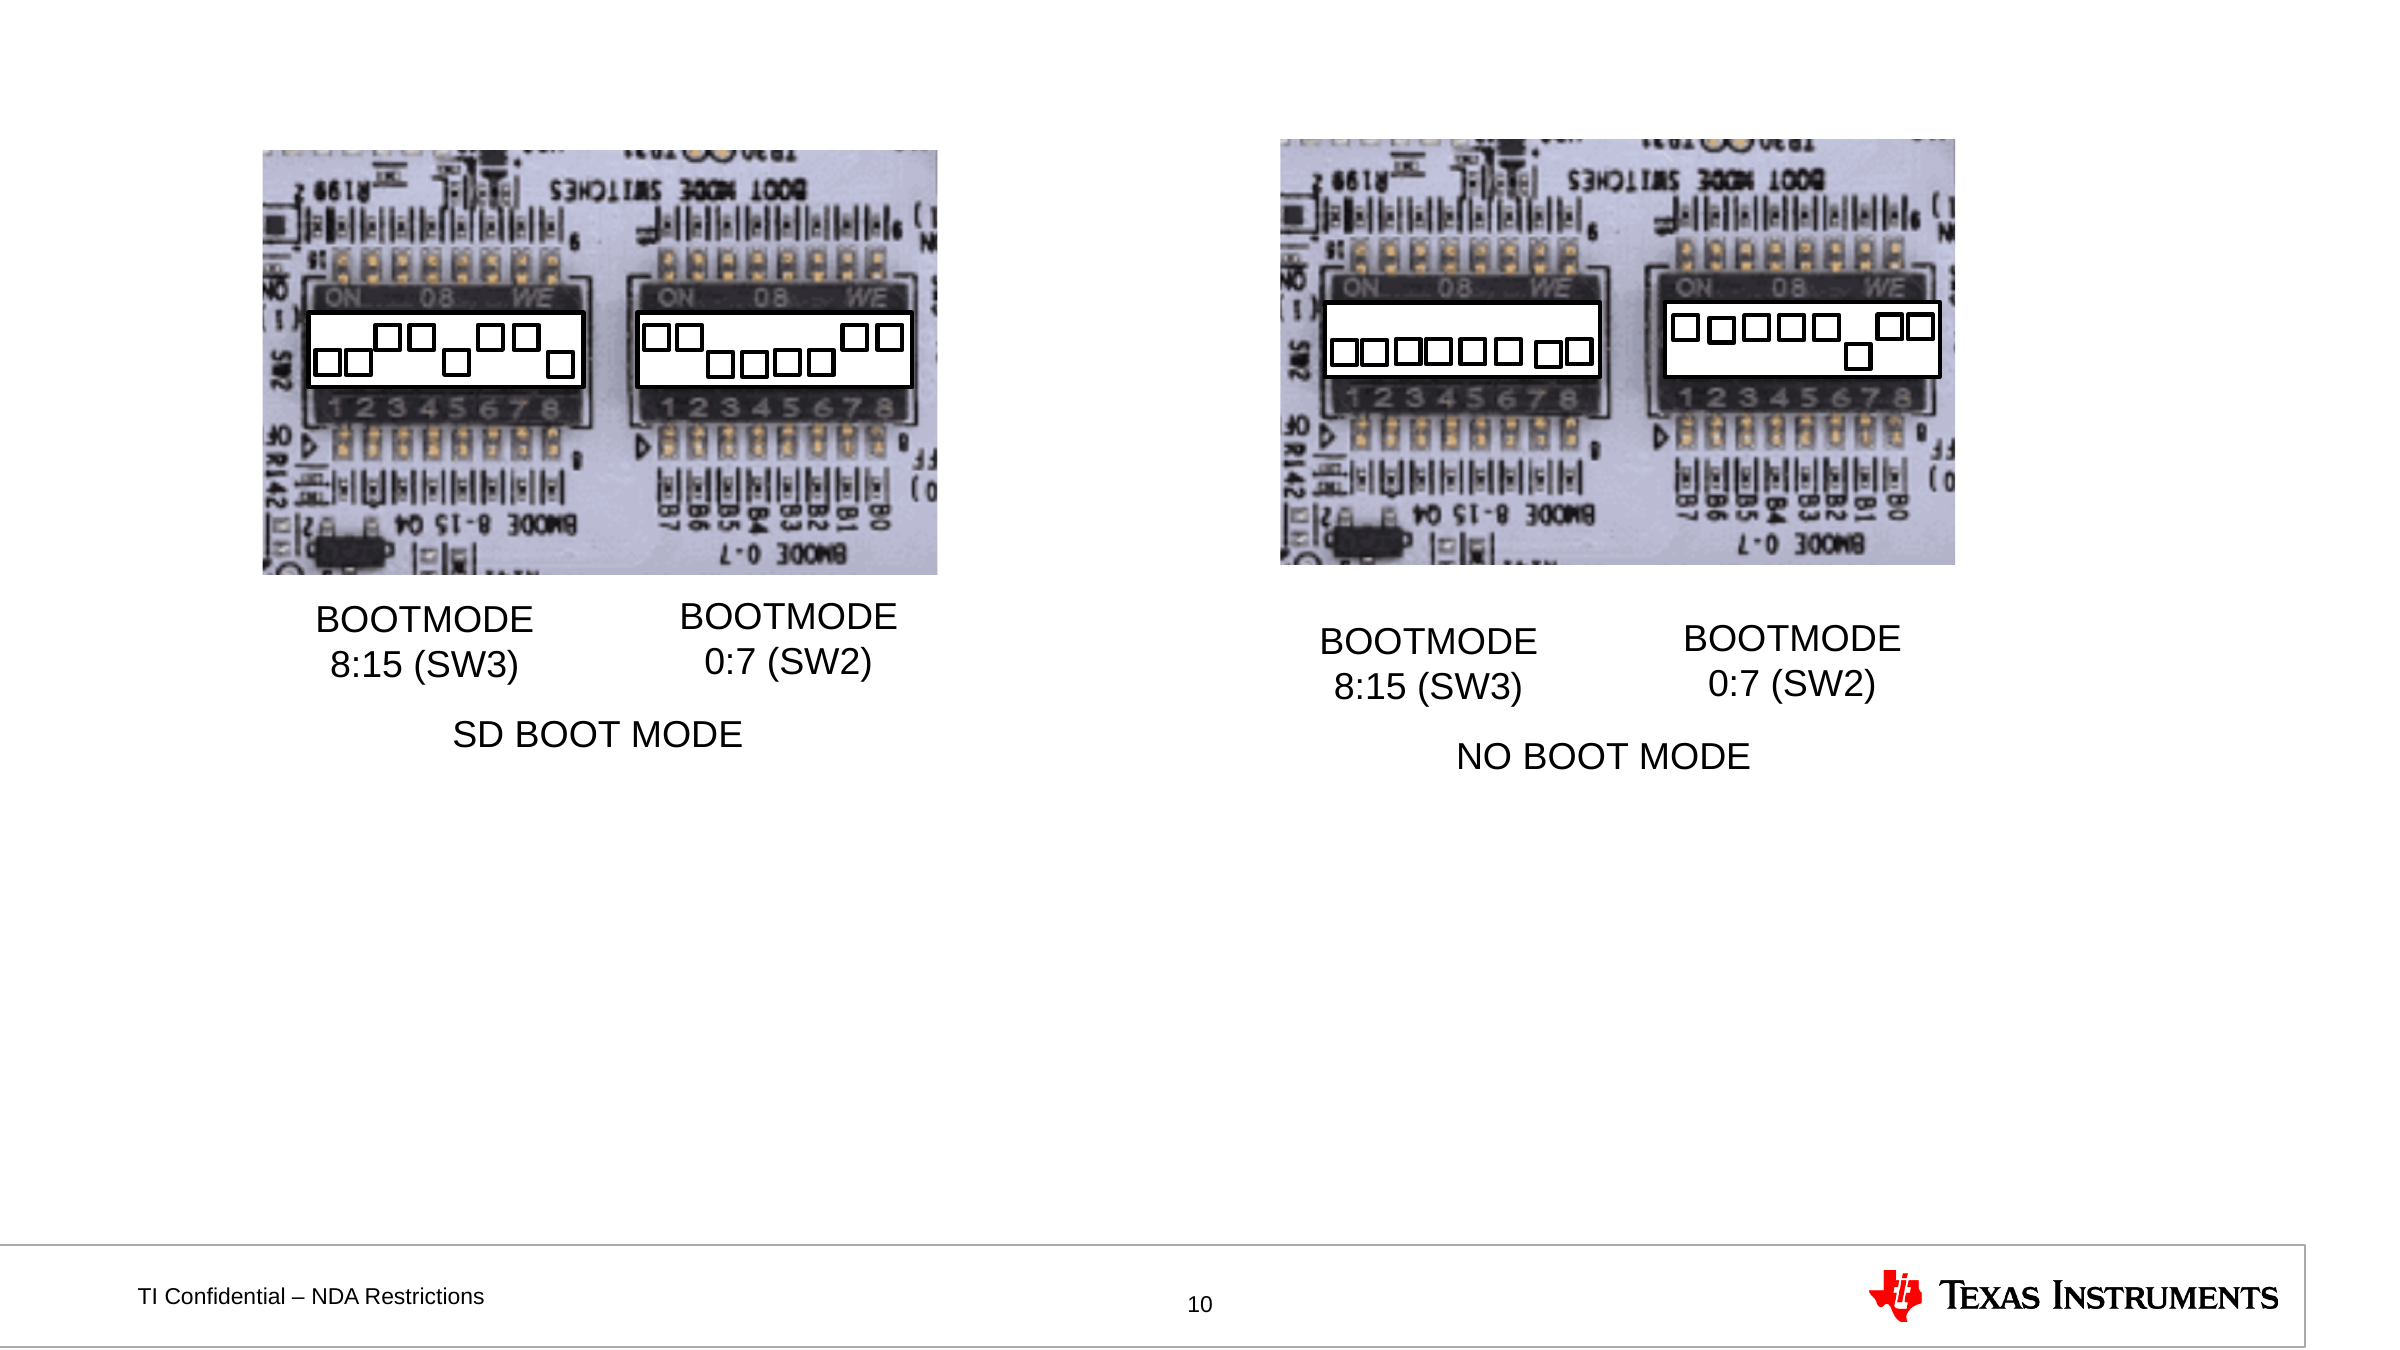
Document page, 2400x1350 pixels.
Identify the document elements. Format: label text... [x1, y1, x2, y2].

picture [1280, 14, 1956, 606]
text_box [1265, 606, 1956, 785]
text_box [637, 312, 913, 388]
picture [1869, 1270, 2278, 1322]
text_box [1664, 301, 1940, 378]
text_box <number> [920, 1279, 1480, 1320]
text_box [1324, 302, 1601, 378]
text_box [262, 584, 952, 763]
picture [262, 24, 938, 584]
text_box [308, 312, 584, 388]
